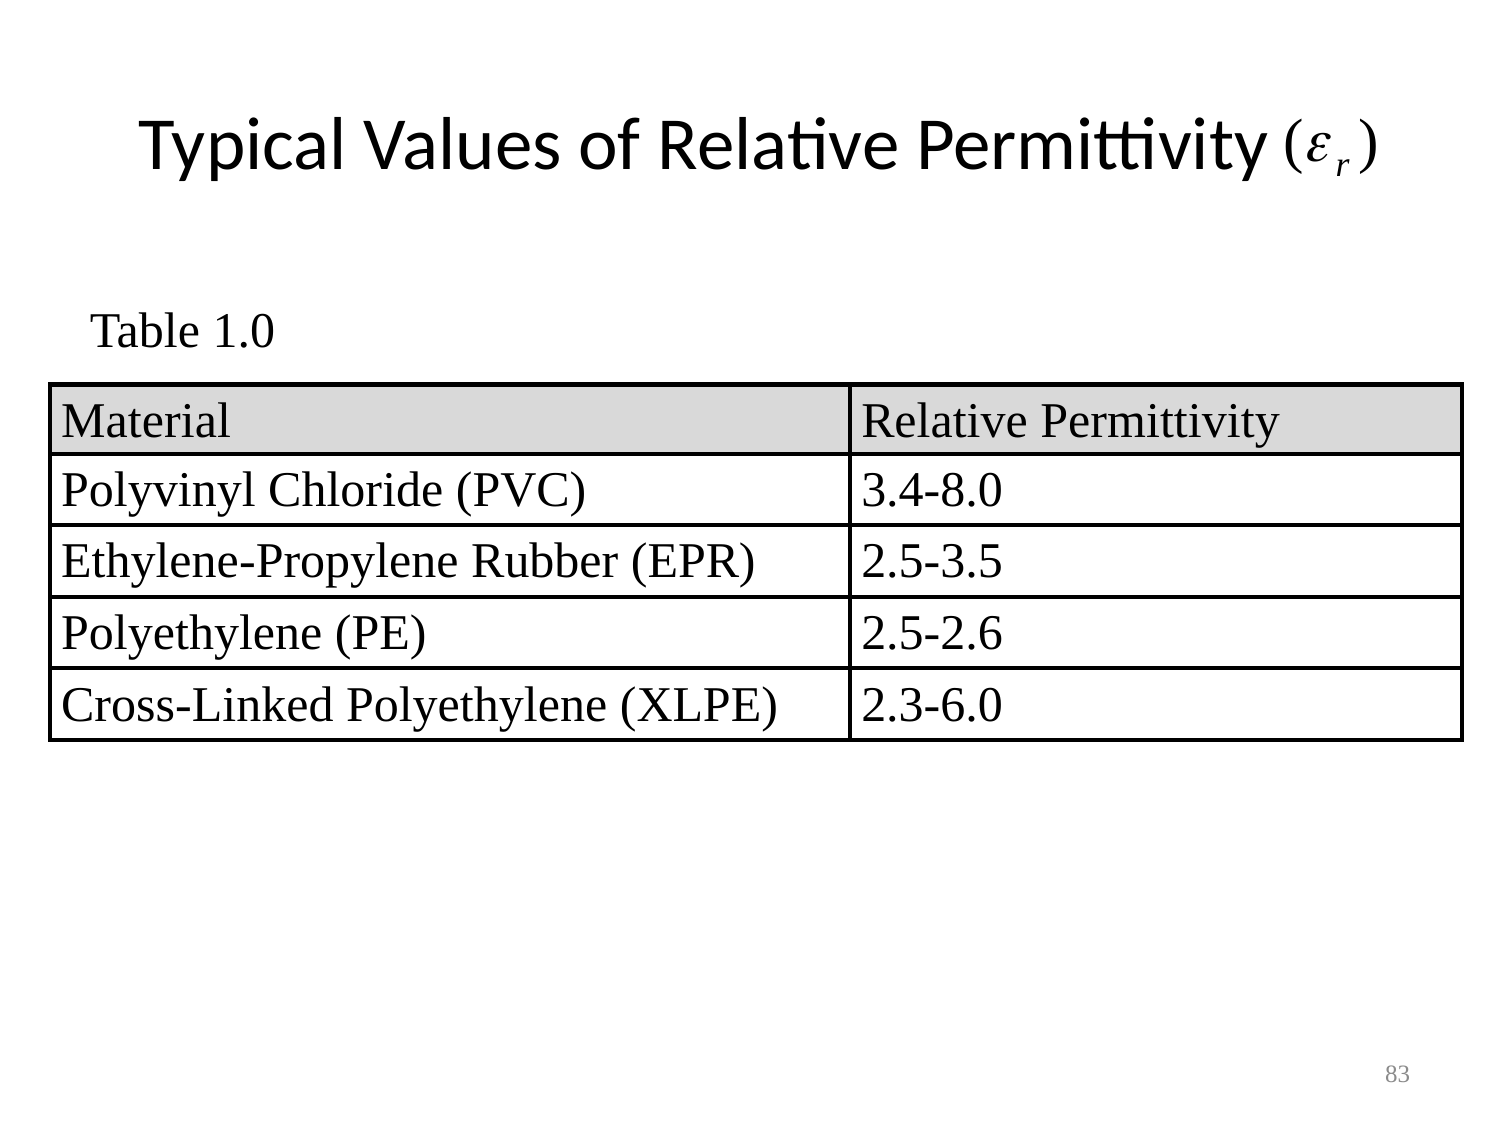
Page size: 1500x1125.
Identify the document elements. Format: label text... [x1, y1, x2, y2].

table_cell 2.5-3.5 [852, 527, 1460, 554]
table_header Relative Permittivity [852, 387, 1460, 452]
table_cell Polyvinyl Chloride (PVC) [52, 456, 848, 523]
table_cell 3.4-8.0 [852, 456, 1460, 523]
table_cell 2.3-6.0 [852, 670, 1460, 738]
table_cell Polyethylene (PE) [52, 599, 848, 666]
text_box [251, 554, 1500, 630]
slide_number 83 [1074, 1042, 1425, 1103]
text_box Table 1.0 [0, 74, 1500, 575]
table_cell 2.5-2.6 [852, 630, 1460, 666]
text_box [1274, 99, 1388, 187]
table_cell Ethylene-Propylene Rubber (EPR) [52, 527, 848, 595]
table_cell Cross-Linked Polyethylene (XLPE) [52, 670, 848, 738]
table_header Material [52, 387, 848, 452]
